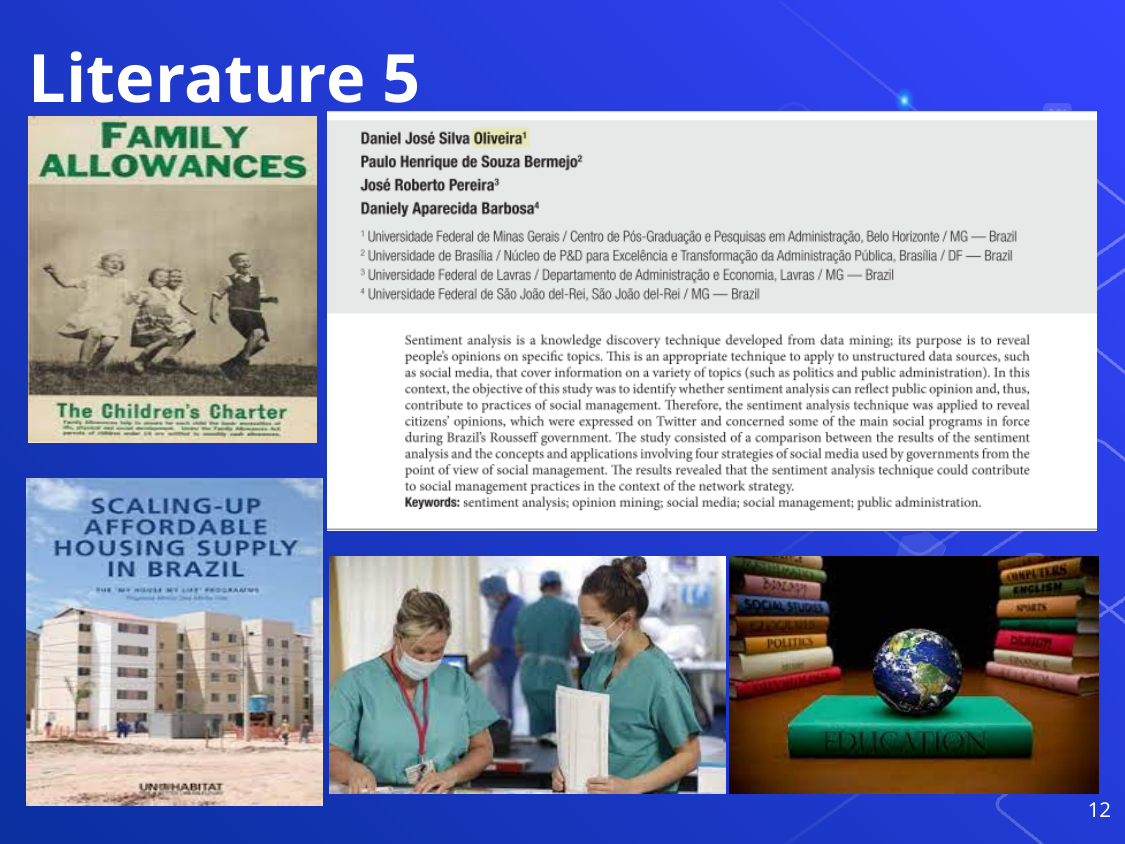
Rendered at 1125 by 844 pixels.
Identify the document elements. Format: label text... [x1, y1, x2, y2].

picture [0, 0, 1125, 844]
title Literature 5 [28, 33, 468, 117]
slide_number 12 [1043, 779, 1111, 844]
